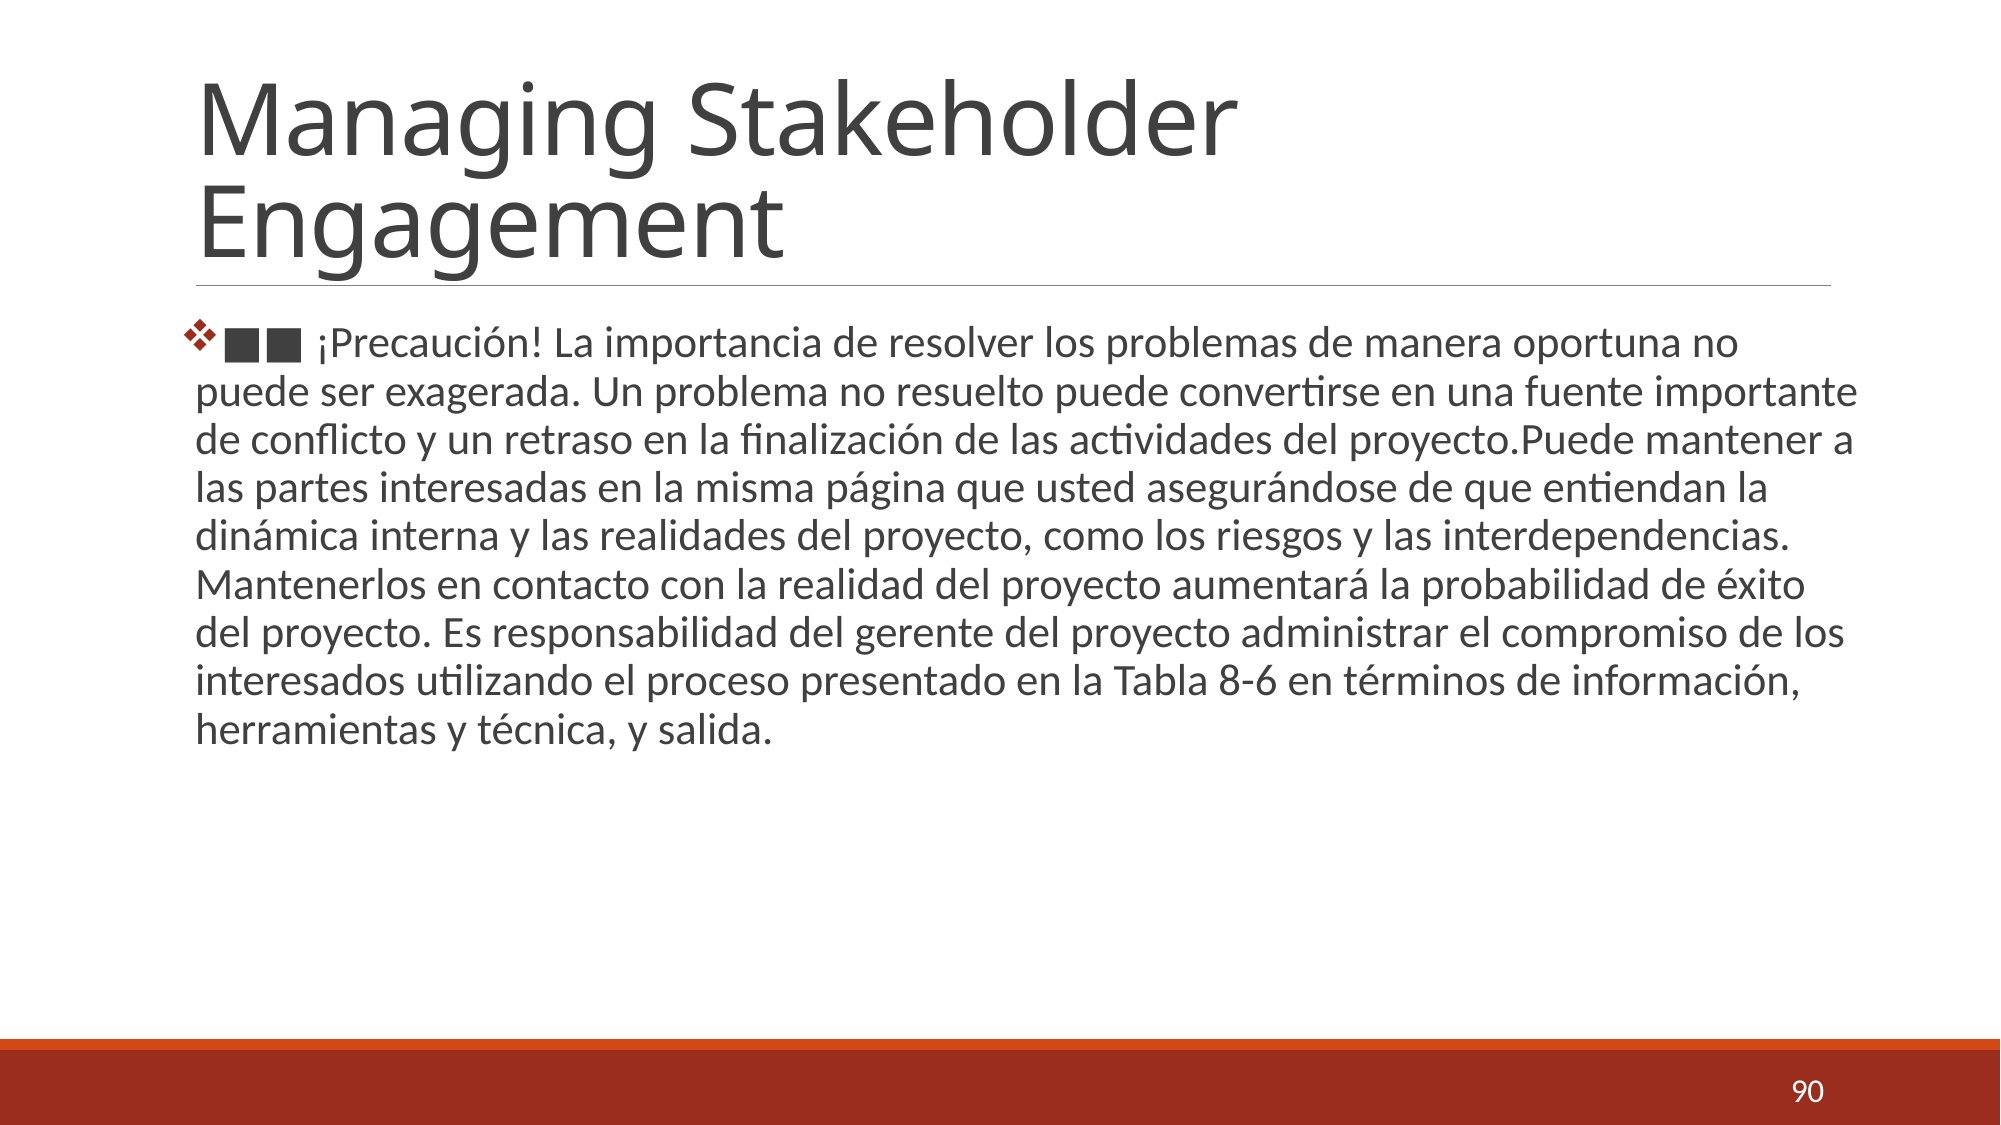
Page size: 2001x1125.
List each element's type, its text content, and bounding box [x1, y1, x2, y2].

title Managing Stakeholder Engagement [180, 47, 1830, 285]
slide_number 90 [1624, 1059, 1840, 1120]
list ■■ ¡Precaución! La importancia de resolver los problemas de manera oportuna no puede ser exagerada. Un problema no resuelto puede convertirse en una fuente importante de conflicto y un retraso en la finalización de las actividades del proyecto.Puede mantener a las partes interesadas en la misma página que usted asegurándose de que entiendan la dinámica interna y las realidades del proyecto, como los riesgos y las interdependencias. Mantenerlos en contacto con la realidad del proyecto aumentará la probabilidad de éxito del proyecto. Es responsabilidad del gerente del proyecto administrar el compromiso de los interesados ​​utilizando el proceso presentado en la Tabla 8-6 en términos de información, herramientas y técnica, y salida. [180, 311, 1864, 1060]
